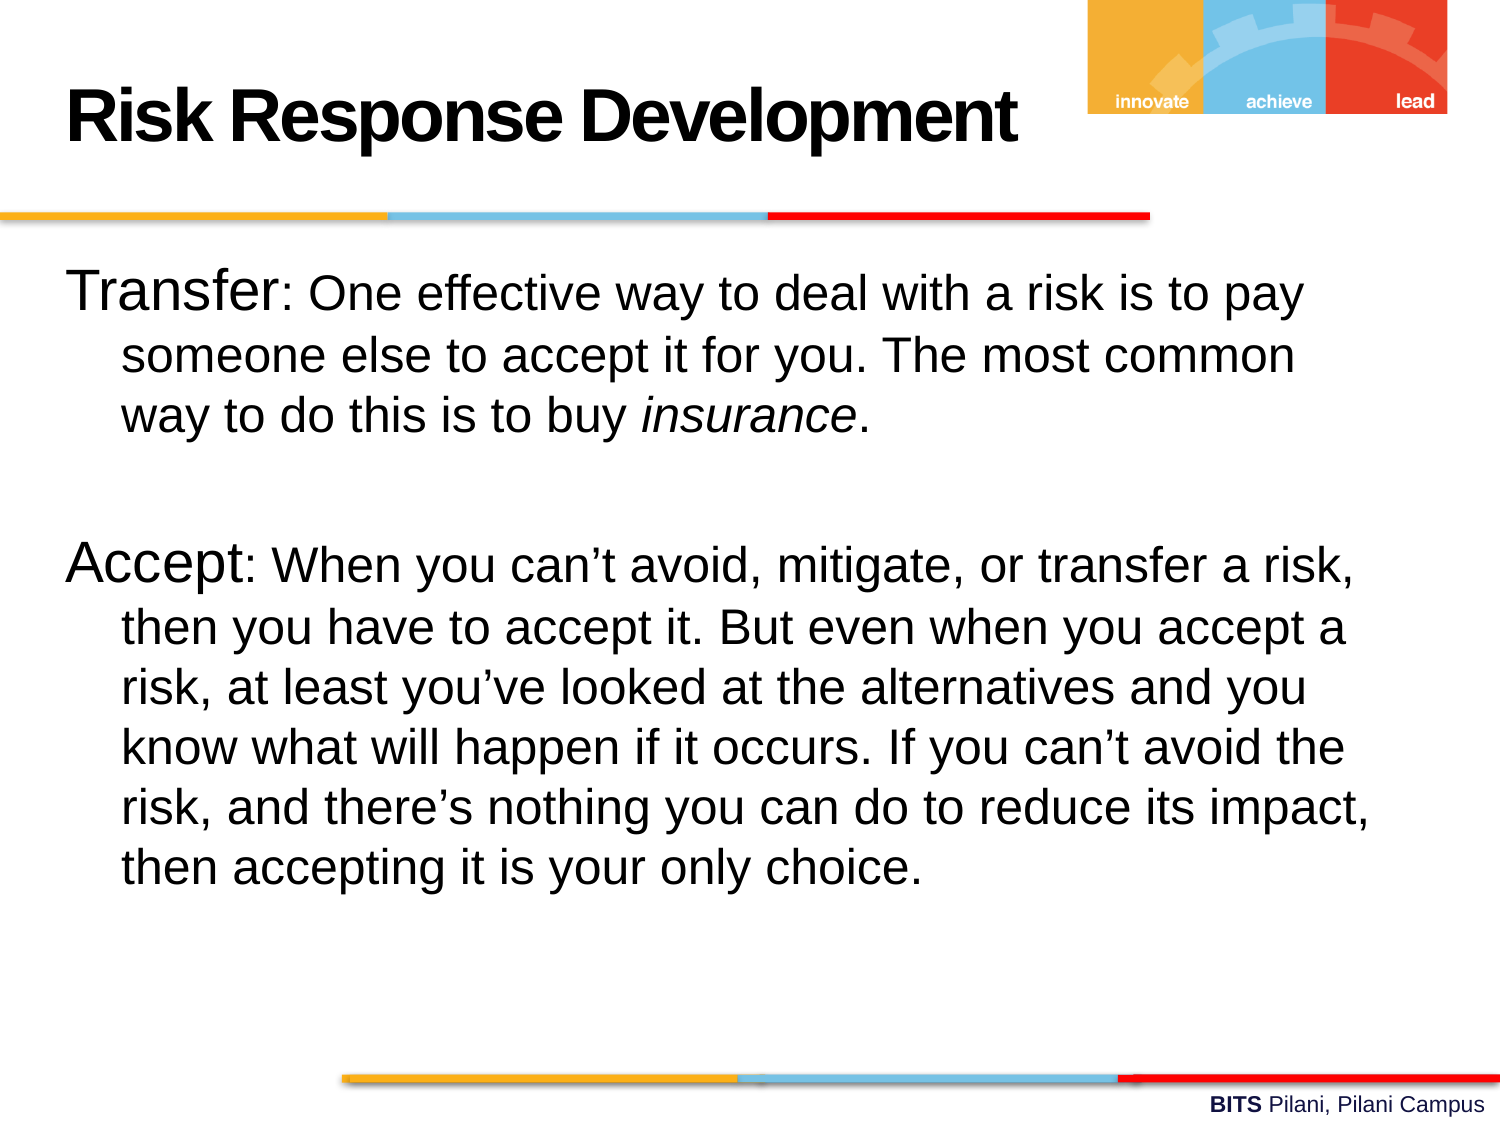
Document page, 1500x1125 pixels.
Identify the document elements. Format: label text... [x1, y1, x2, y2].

list Risk Response Development [50, 24, 1088, 213]
list Transfer: One effective way to deal with a risk is to pay someone else to accept it for you. The most common way to do this is to buy insurance. Accept: When you can’t avoid, mitigate, or transfer a risk, then you have to accept it. But even when you accept a risk, at least you’ve looked at the alternatives and you know what will happen if it occurs. If you can’t avoid the risk, and there’s nothing you can do to reduce its impact, then accepting it is your only choice. [50, 245, 1400, 988]
picture [1087, 0, 1448, 114]
